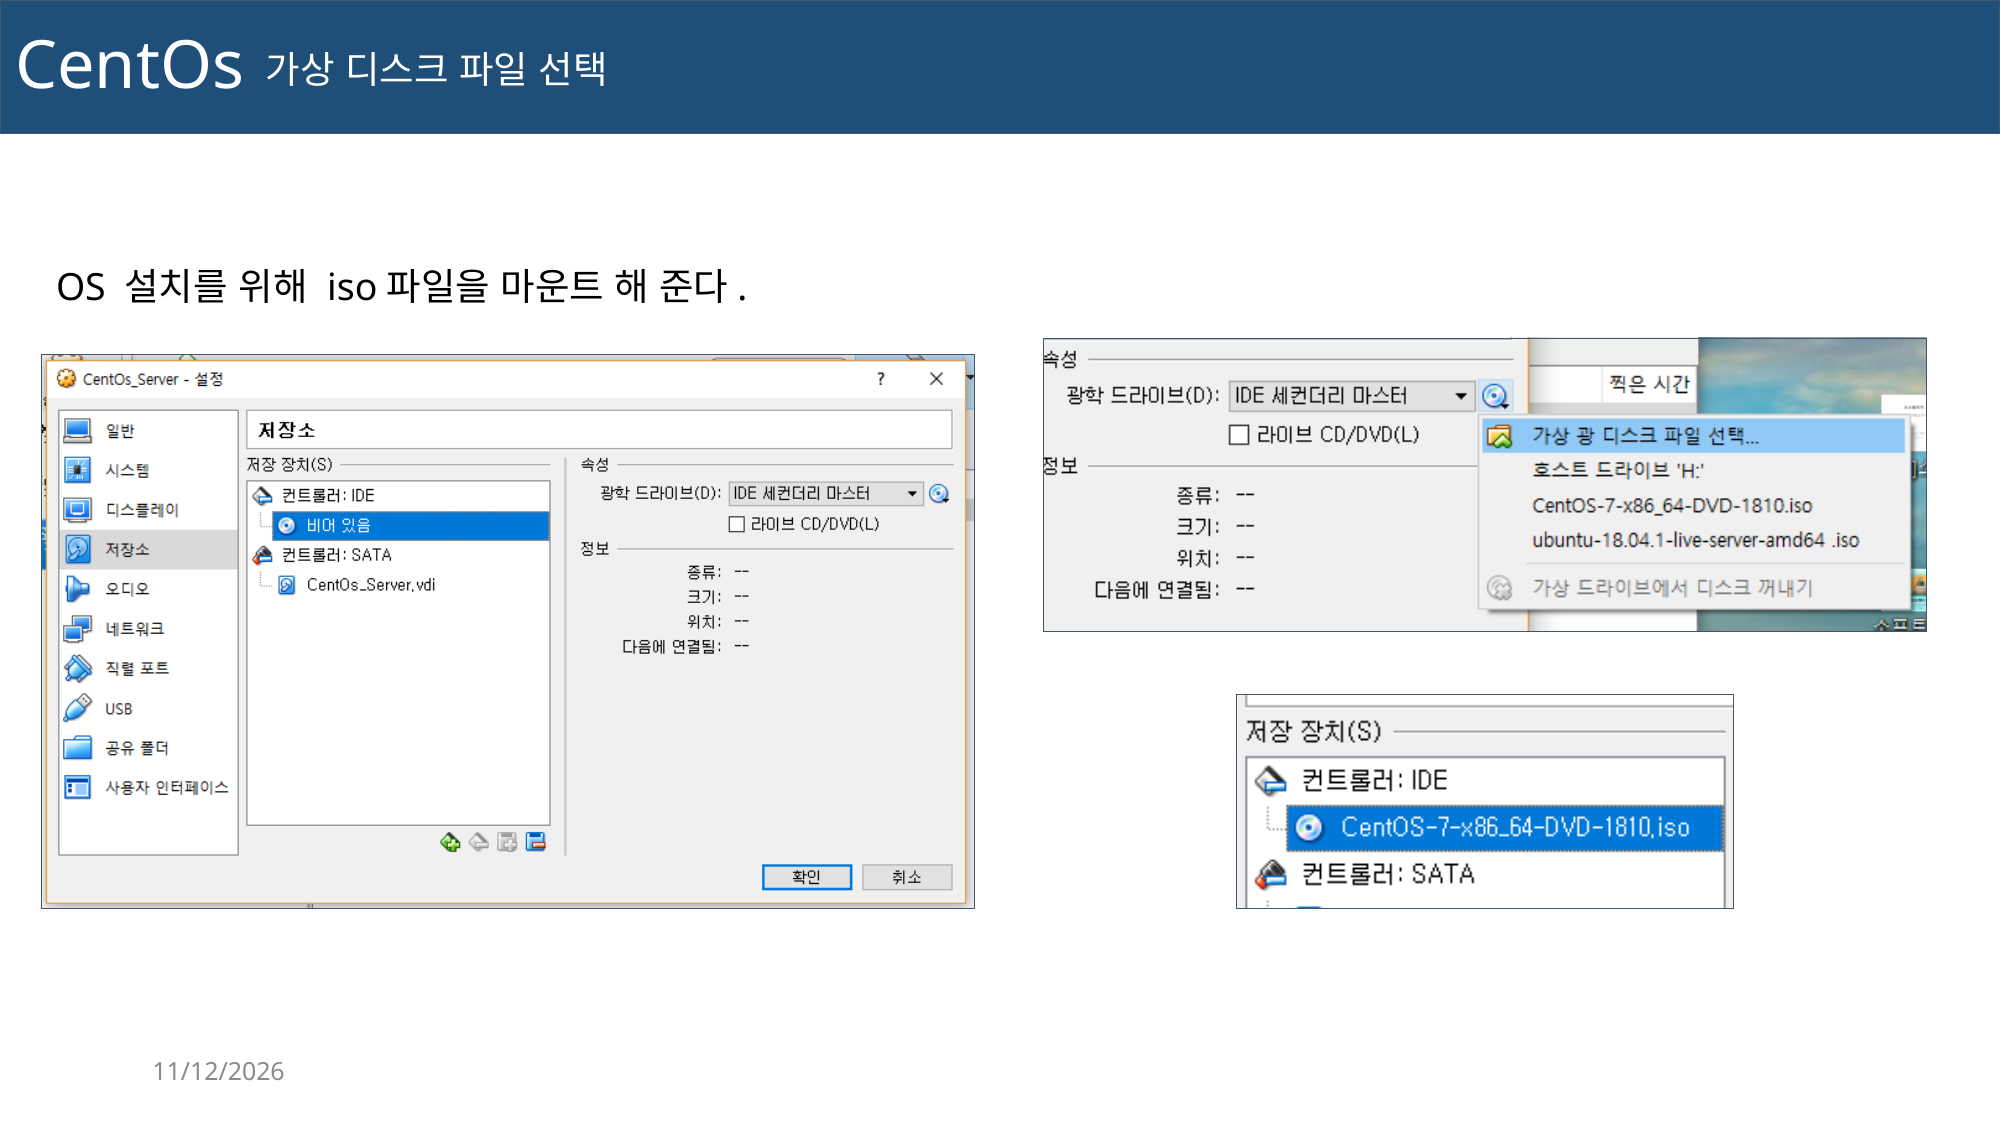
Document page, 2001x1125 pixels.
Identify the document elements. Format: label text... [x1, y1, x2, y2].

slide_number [137, 1042, 588, 1103]
text_box OS 설치를 위해 iso파일을 마운트 해 준다. [41, 255, 1237, 316]
picture [1236, 694, 1734, 909]
picture [1043, 337, 1927, 632]
text_box 가상 디스크 파일 선택 [251, 38, 975, 99]
title CentOs [0, 0, 2000, 134]
picture [41, 354, 975, 909]
